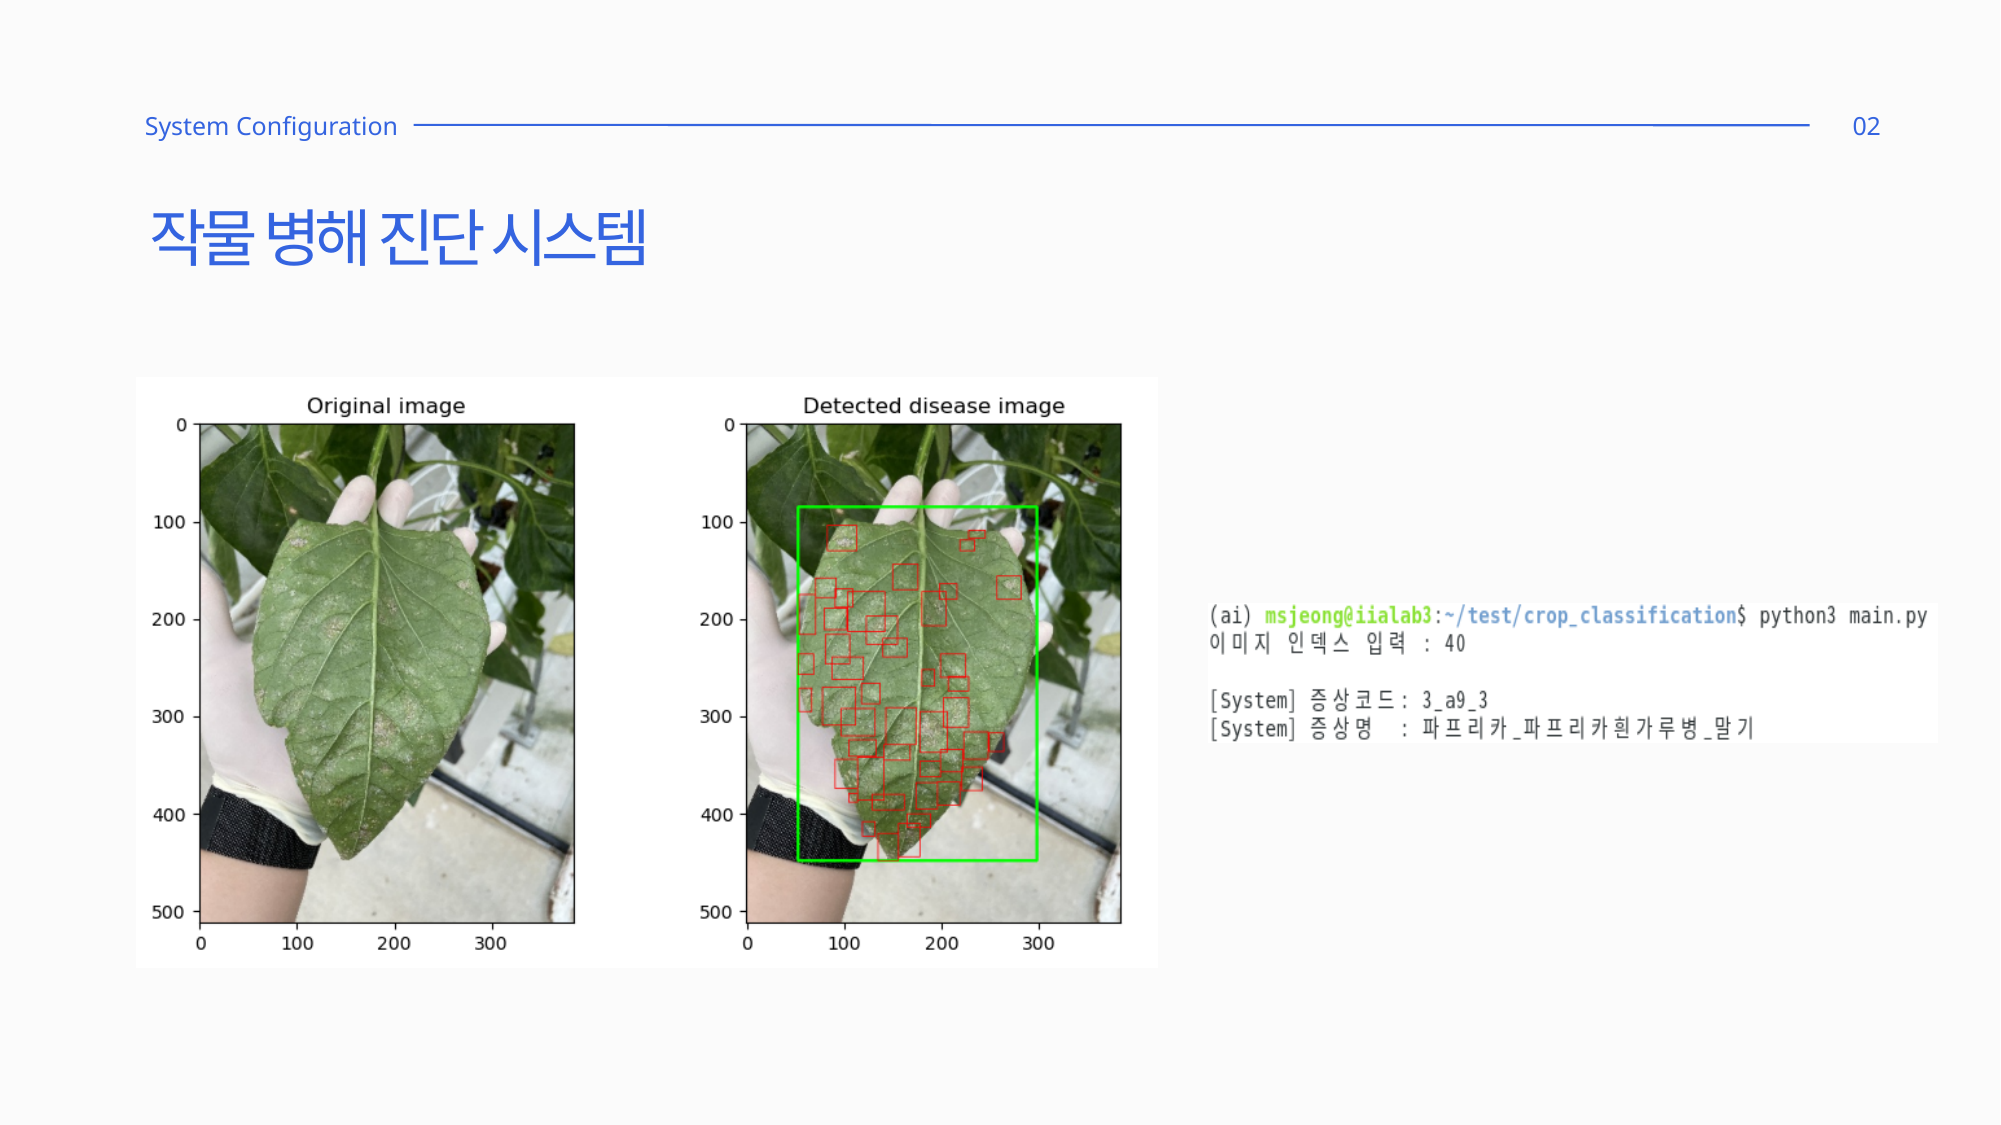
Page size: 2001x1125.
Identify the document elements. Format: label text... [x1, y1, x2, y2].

picture [1208, 603, 1938, 743]
text_box 02 [1837, 102, 1896, 148]
text_box 작물 병해 진단 시스템 [134, 191, 666, 281]
text_box System Configuration [129, 102, 414, 148]
picture [136, 377, 1158, 968]
